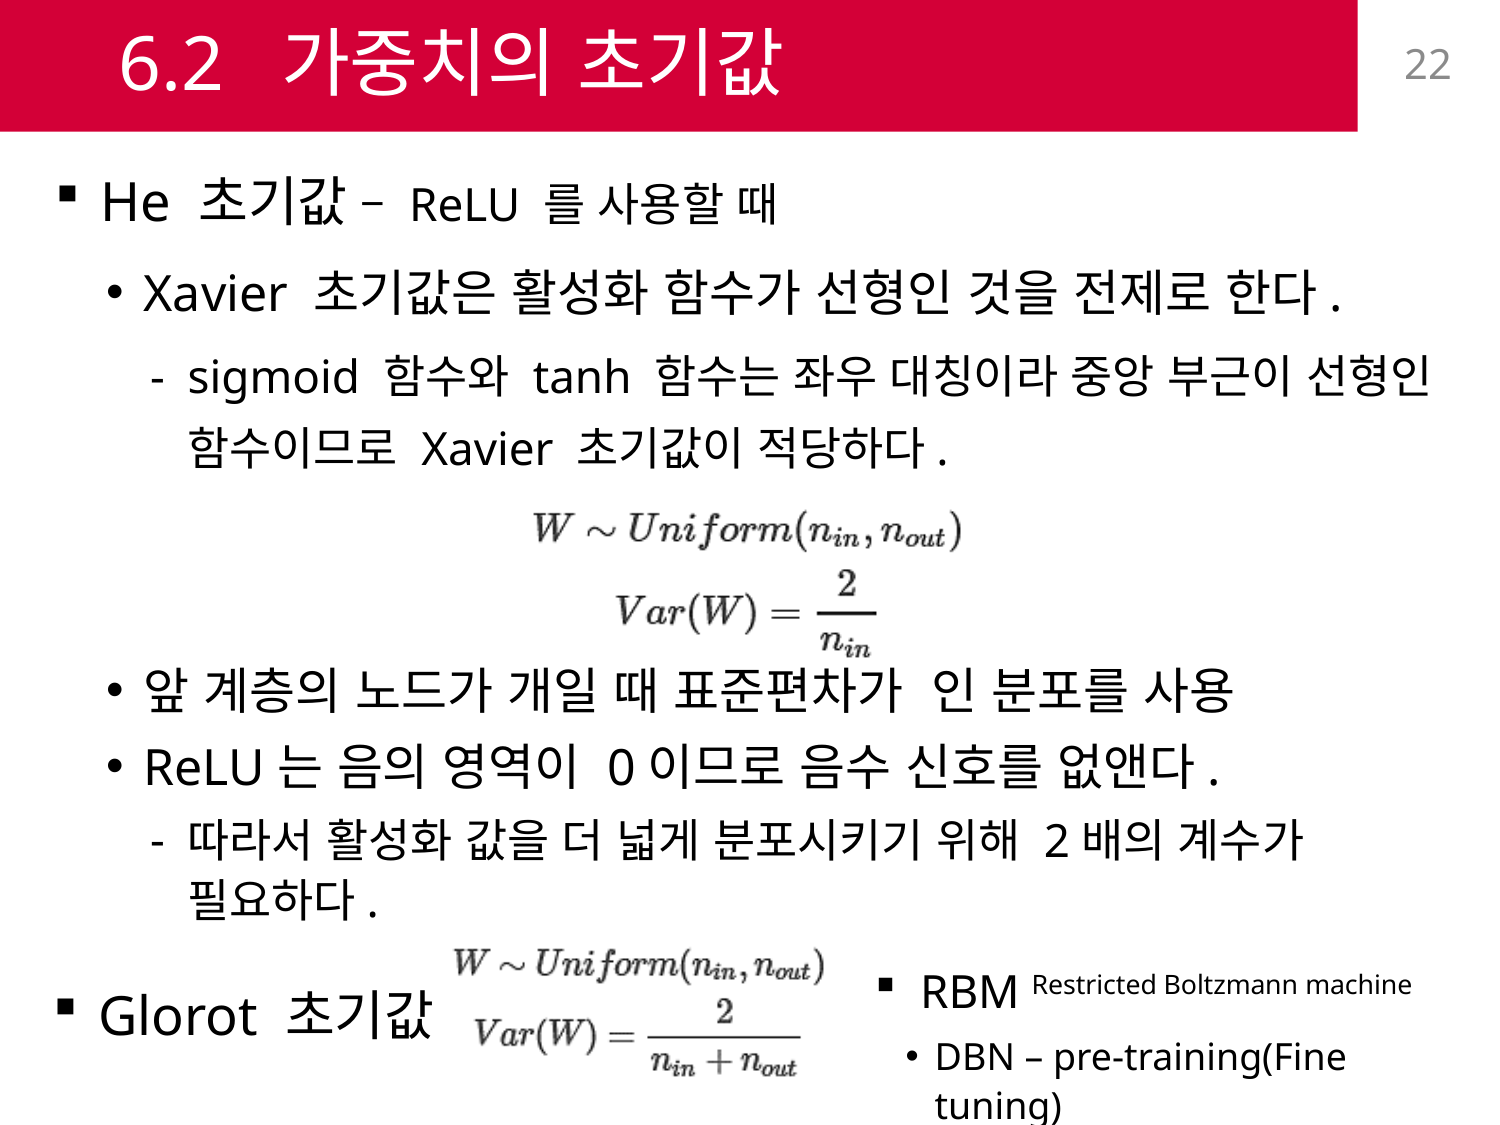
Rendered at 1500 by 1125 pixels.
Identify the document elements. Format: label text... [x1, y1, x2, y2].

title 6.2 가중치의 초기값 [103, 0, 1357, 132]
slide_number 22 [1357, 0, 1499, 132]
text_box Glorot 초기값 [38, 974, 438, 1054]
picture [438, 940, 837, 1089]
picture [520, 496, 980, 677]
list He 초기값 – ReLU 를 사용할 때 Xavier 초기값은 활성화 함수가 선형인 것을 전제로 한다. sigmoid 함수와 tanh 함수는 좌우 대칭이라 중앙 부근이 선형인 함수이므로 Xavier 초기값이 적당하다. [50, 142, 1450, 477]
text_box RBM Restricted Boltzmann machine DBN – pre-training(Fine tuning) [860, 955, 1485, 1125]
